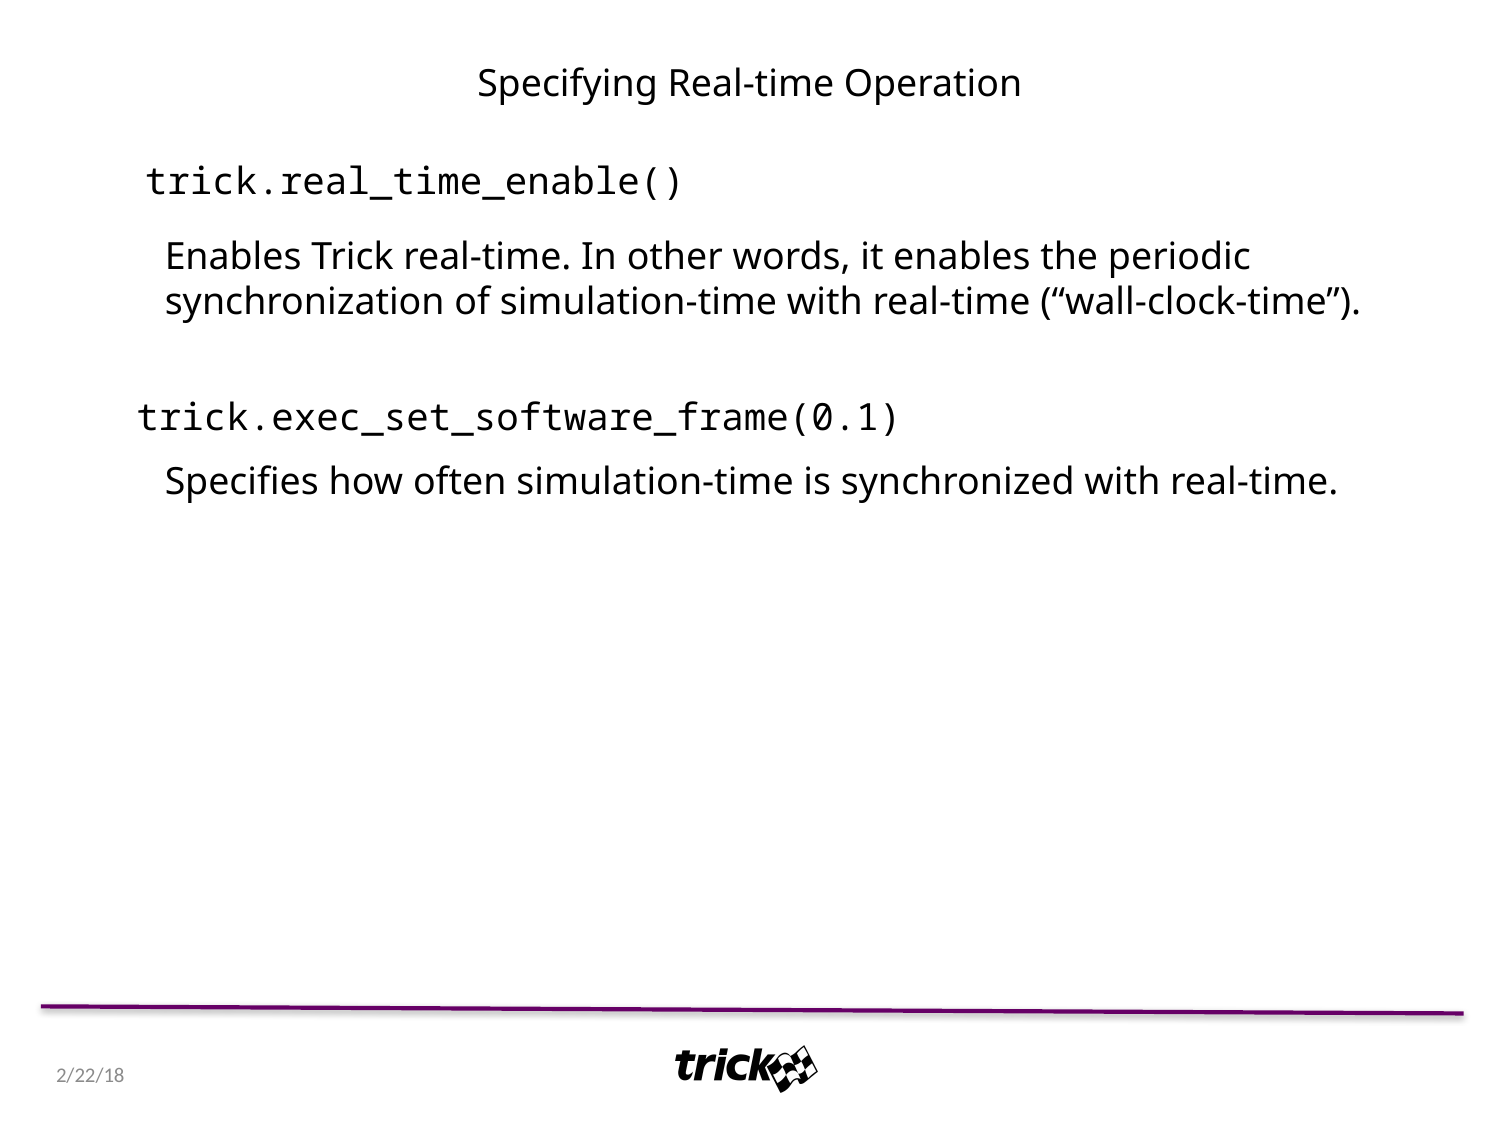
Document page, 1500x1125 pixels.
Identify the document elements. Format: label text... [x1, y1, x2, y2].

picture [675, 1045, 818, 1093]
text_box trick.exec_set_software_frame(0.1) [121, 386, 917, 446]
text_box Specifies how often simulation-time is synchronized with real-time. [149, 449, 1384, 510]
text_box Enables Trick real-time. In other words, it enables the periodic synchronization of simulation-time with real-time (“wall-clock-time”). [149, 224, 1384, 330]
text_box trick.real_time_enable() [130, 149, 700, 210]
text_box Specifying Real-time Operation [0, 51, 1500, 112]
